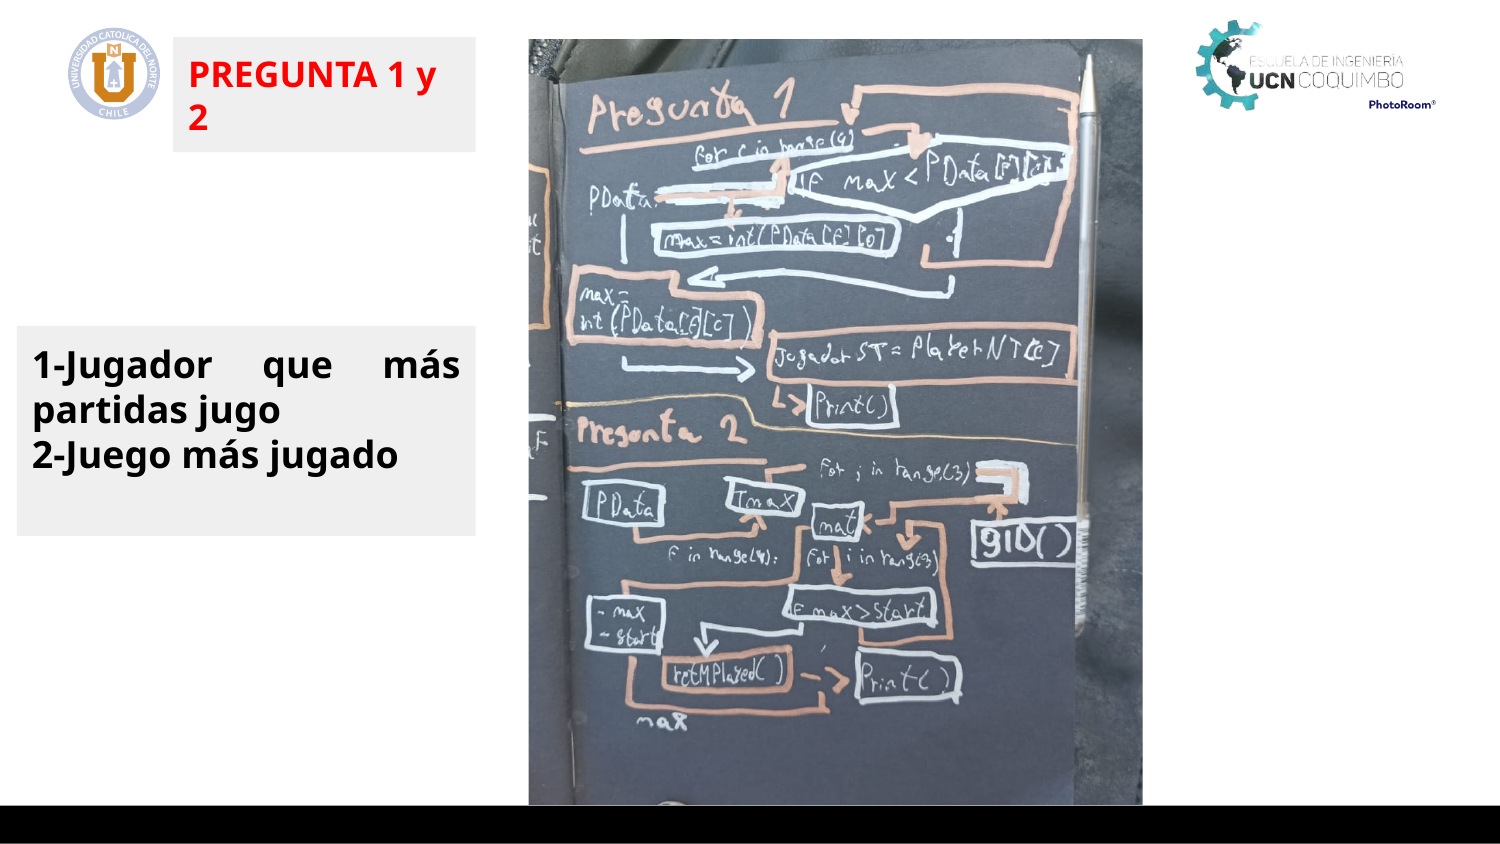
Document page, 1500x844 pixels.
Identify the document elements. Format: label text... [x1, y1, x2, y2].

picture [63, 8, 164, 139]
picture [528, 39, 1143, 805]
picture [1175, 20, 1441, 113]
text_box PREGUNTA 1 y 2 [173, 37, 476, 153]
text_box 1-Jugador que más partidas jugo 2-Juego más jugado [16, 325, 476, 536]
